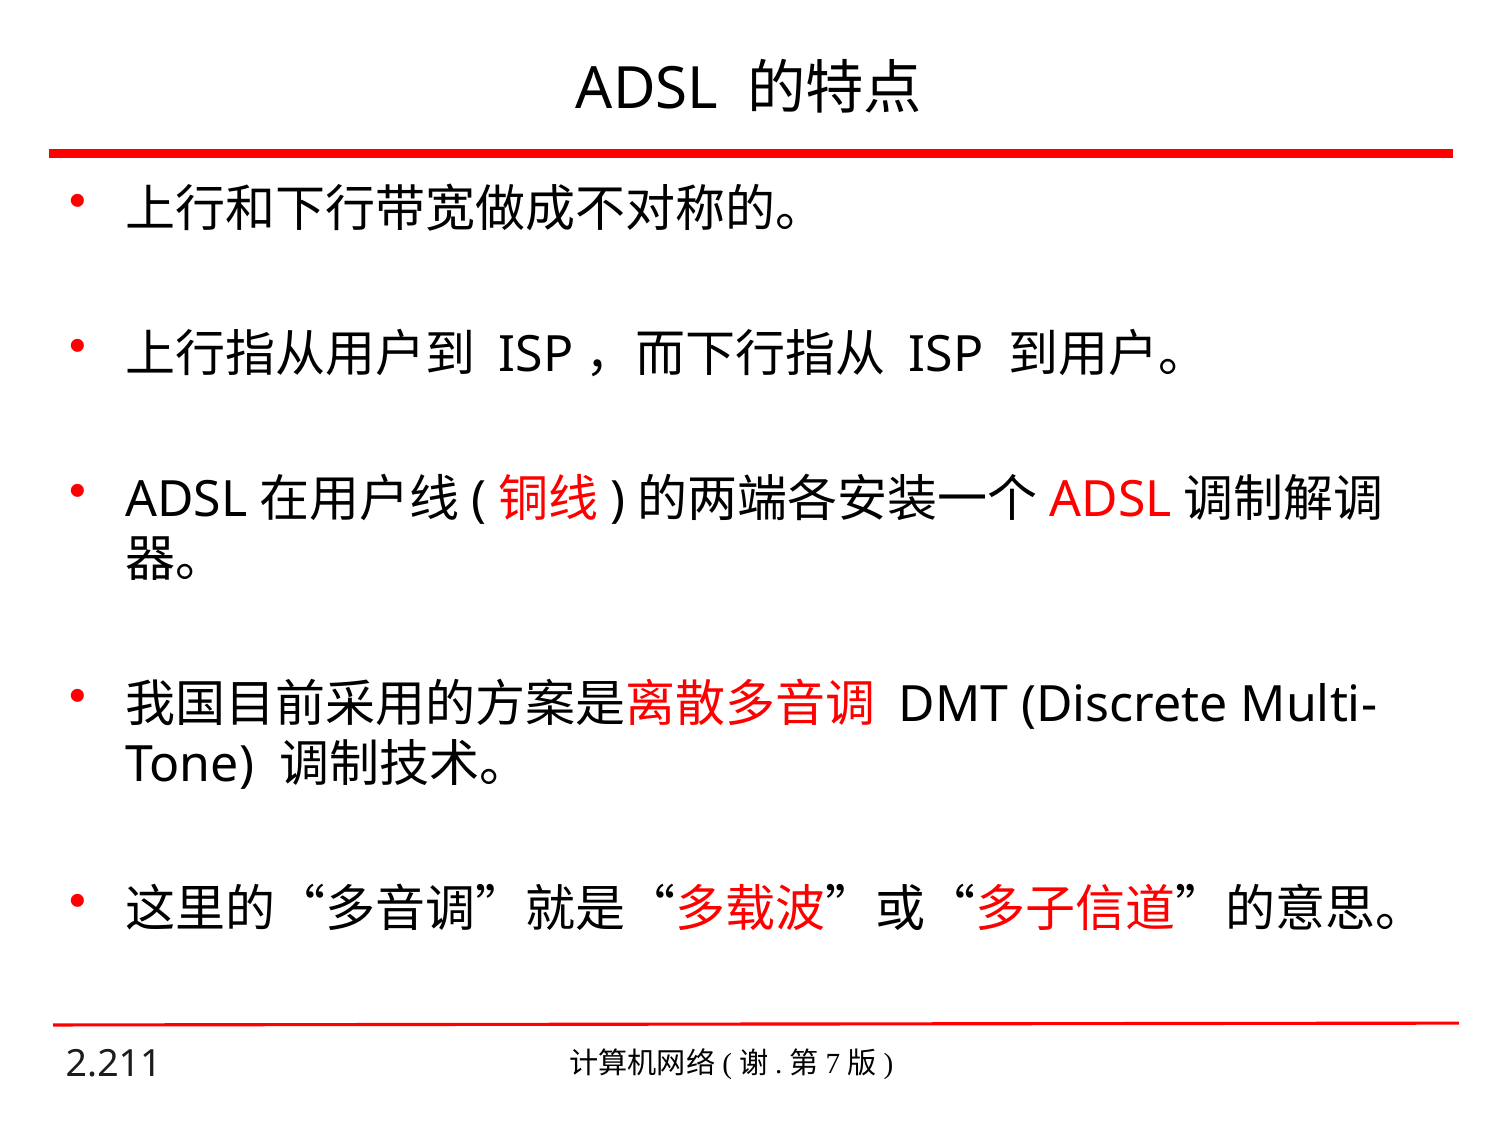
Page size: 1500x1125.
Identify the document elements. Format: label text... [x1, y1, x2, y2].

title ADSL 的特点 [58, 33, 1440, 137]
list 上行和下行带宽做成不对称的。 上行指从用户到 ISP，而下行指从 ISP 到用户。 ADSL在用户线(铜线)的两端各安装一个ADSL调制解调器。 我国目前采用的方案是离散多音调 DMT (Discrete Multi-Tone) 调制技术。 这里的“多音调”就是“多载波”或“多子信道”的意思。 [53, 168, 1447, 1014]
